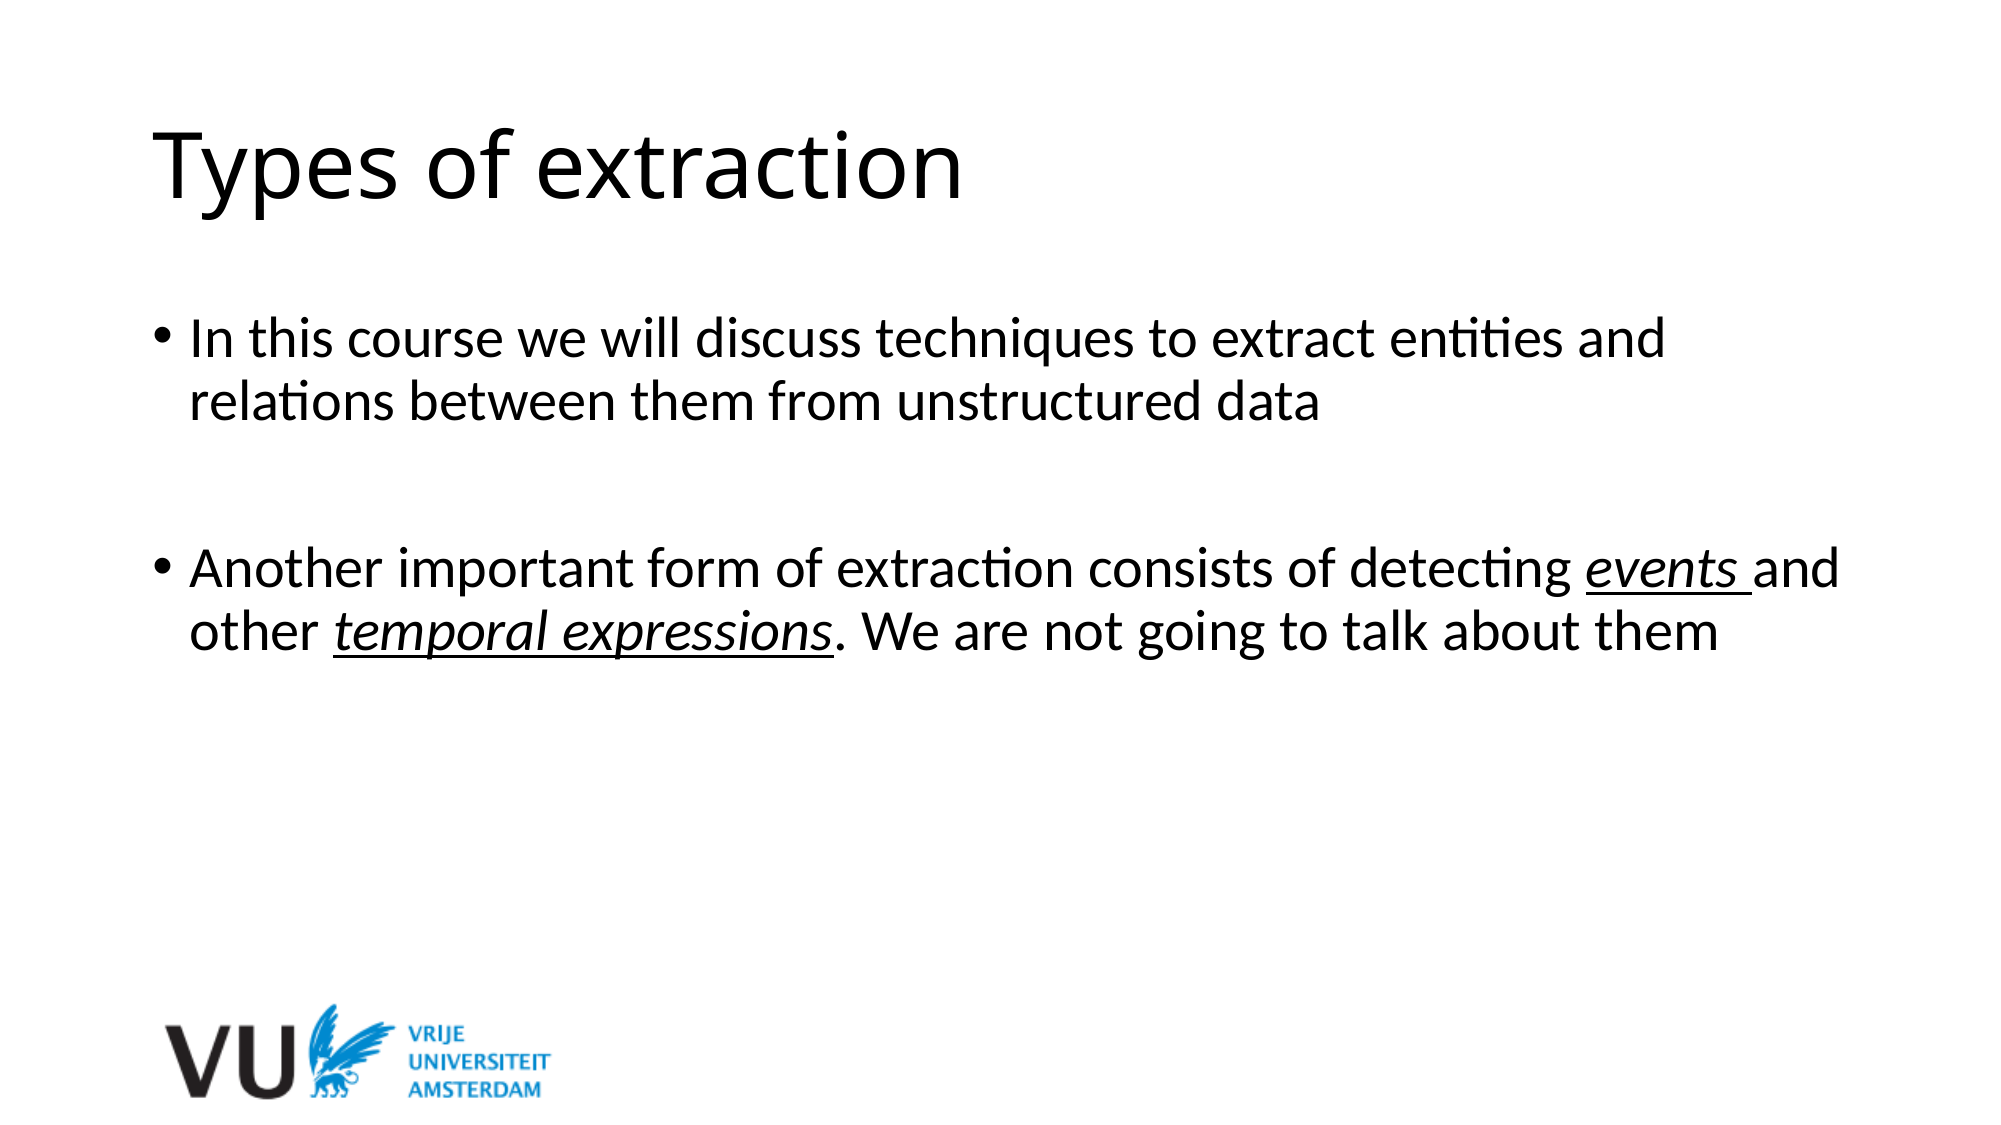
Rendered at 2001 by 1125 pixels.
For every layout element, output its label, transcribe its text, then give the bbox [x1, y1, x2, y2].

title Types of extraction [137, 59, 1863, 278]
list In this course we will discuss techniques to extract entities and relations between them from unstructured data Another important form of extraction consists of detecting events and other temporal expressions. We are not going to talk about them [137, 299, 1863, 1014]
